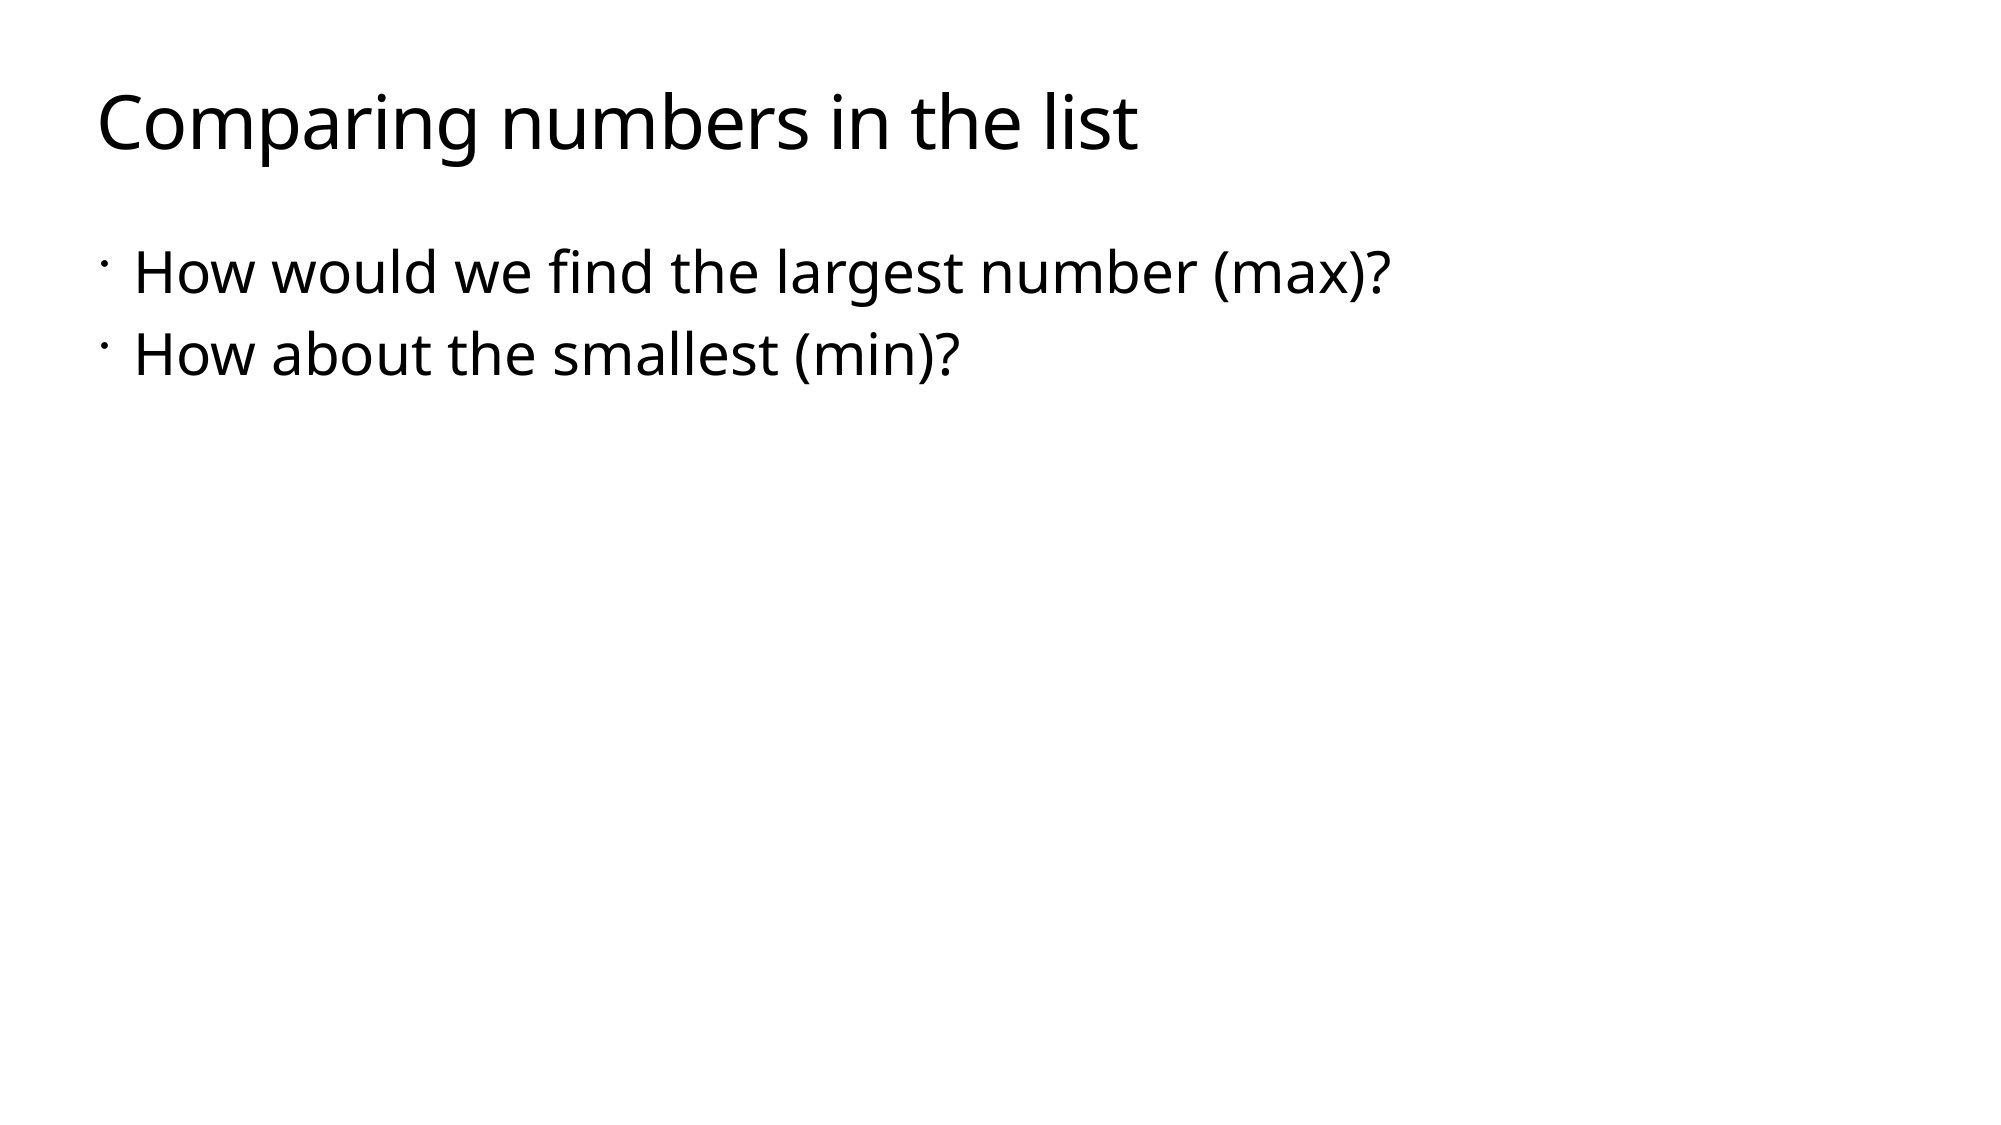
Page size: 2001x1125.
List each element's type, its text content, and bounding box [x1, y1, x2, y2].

list How would we find the largest number (max)? How about the smallest (min)? [95, 235, 1904, 874]
title Comparing numbers in the list [96, 75, 1904, 166]
